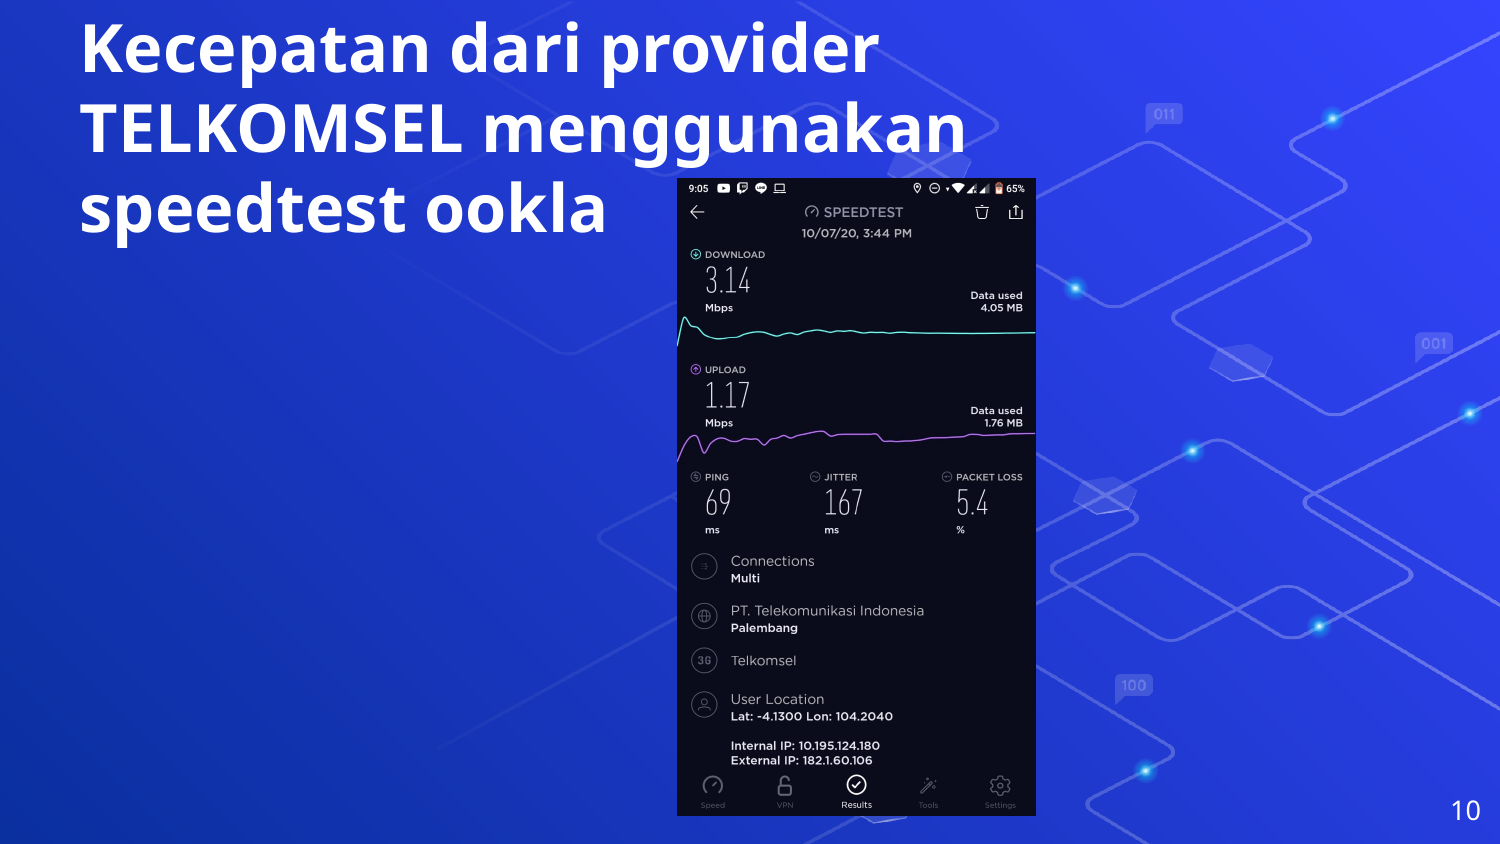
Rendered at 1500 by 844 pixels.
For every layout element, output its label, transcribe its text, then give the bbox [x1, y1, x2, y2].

slide_number 10 [1391, 779, 1482, 844]
title Kecepatan dari provider TELKOMSEL menggunakan speedtest ookla [79, 93, 1109, 246]
picture [0, 0, 1500, 844]
